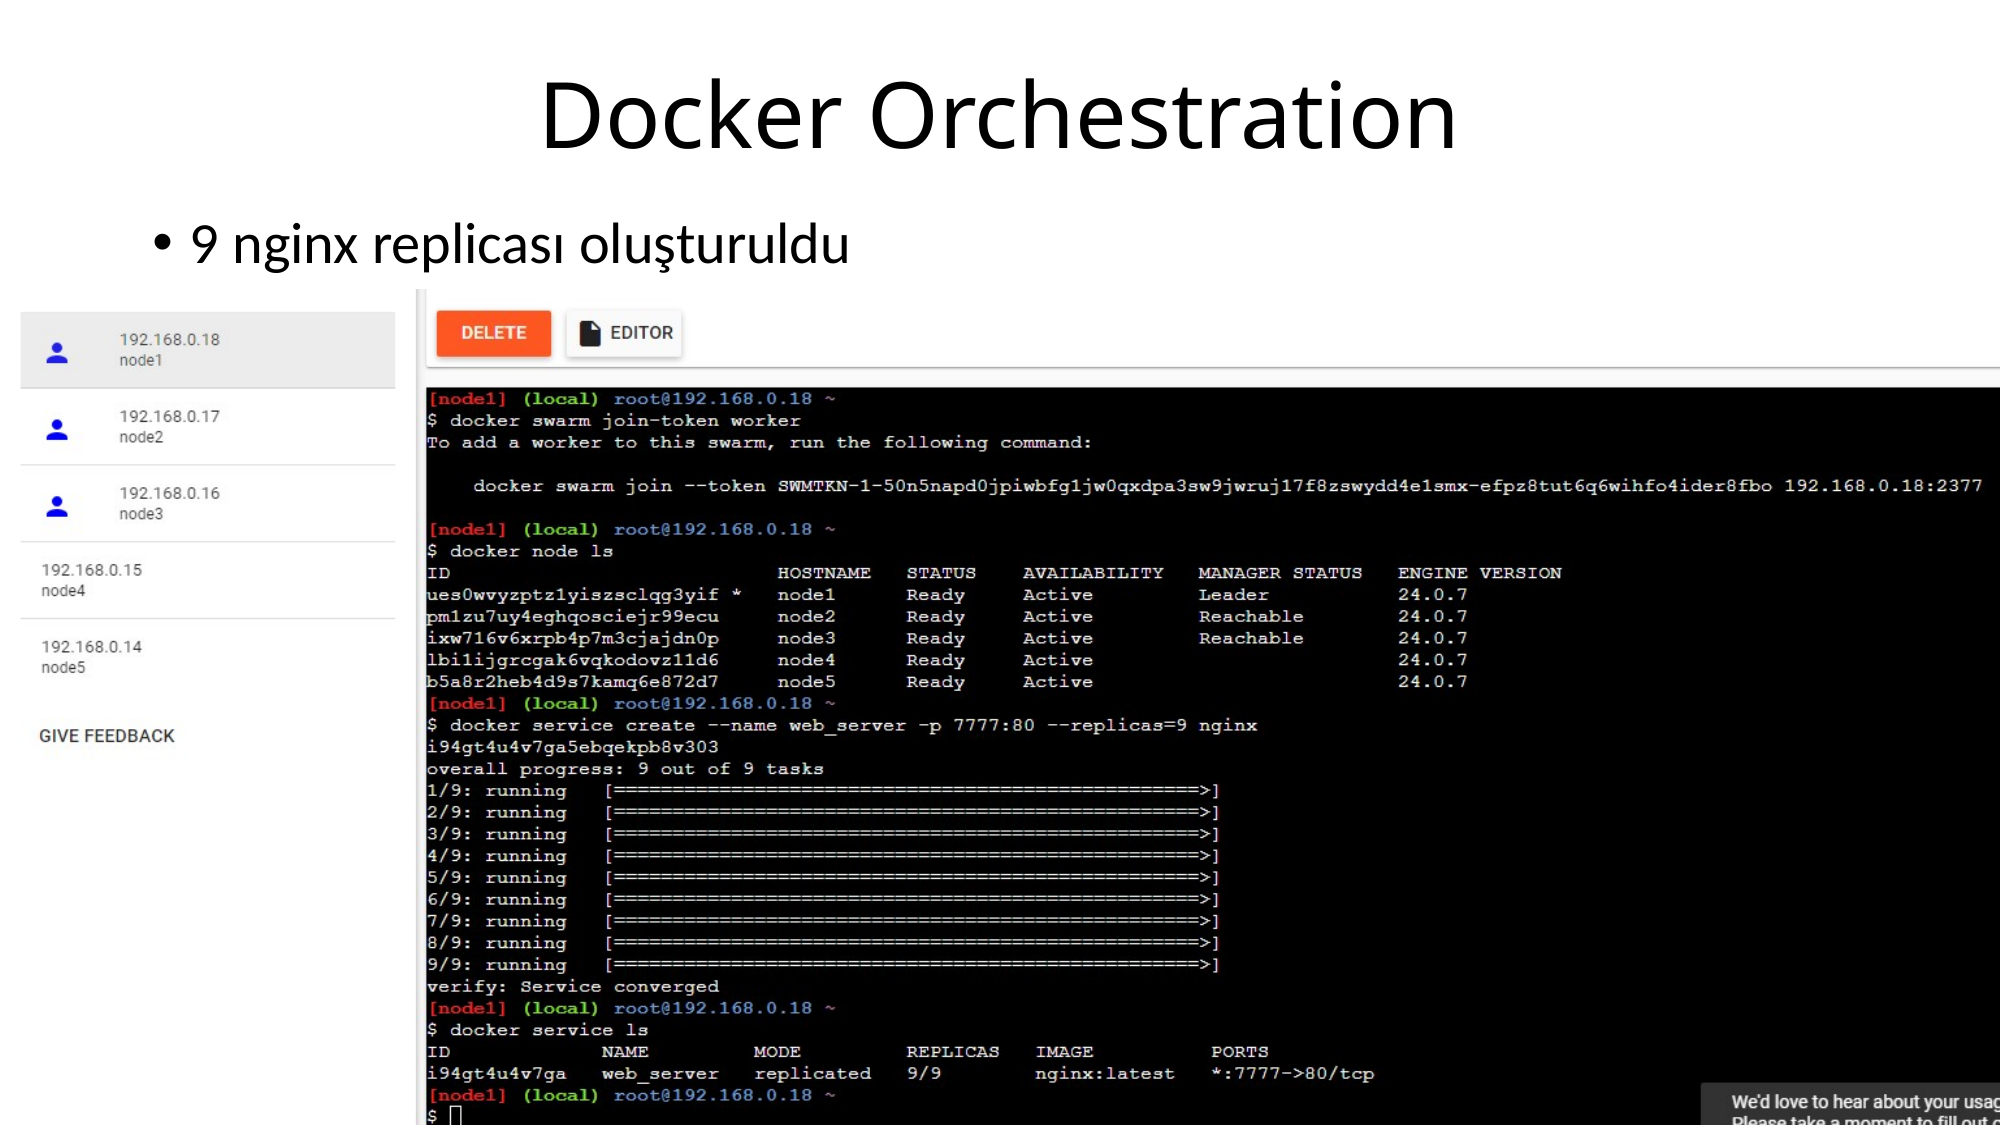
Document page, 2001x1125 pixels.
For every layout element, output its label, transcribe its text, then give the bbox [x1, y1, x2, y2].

title Docker Orchestration [137, 32, 1863, 205]
picture [0, 289, 2000, 1125]
list 9 nginx replicası oluşturuldu [137, 205, 1863, 289]
